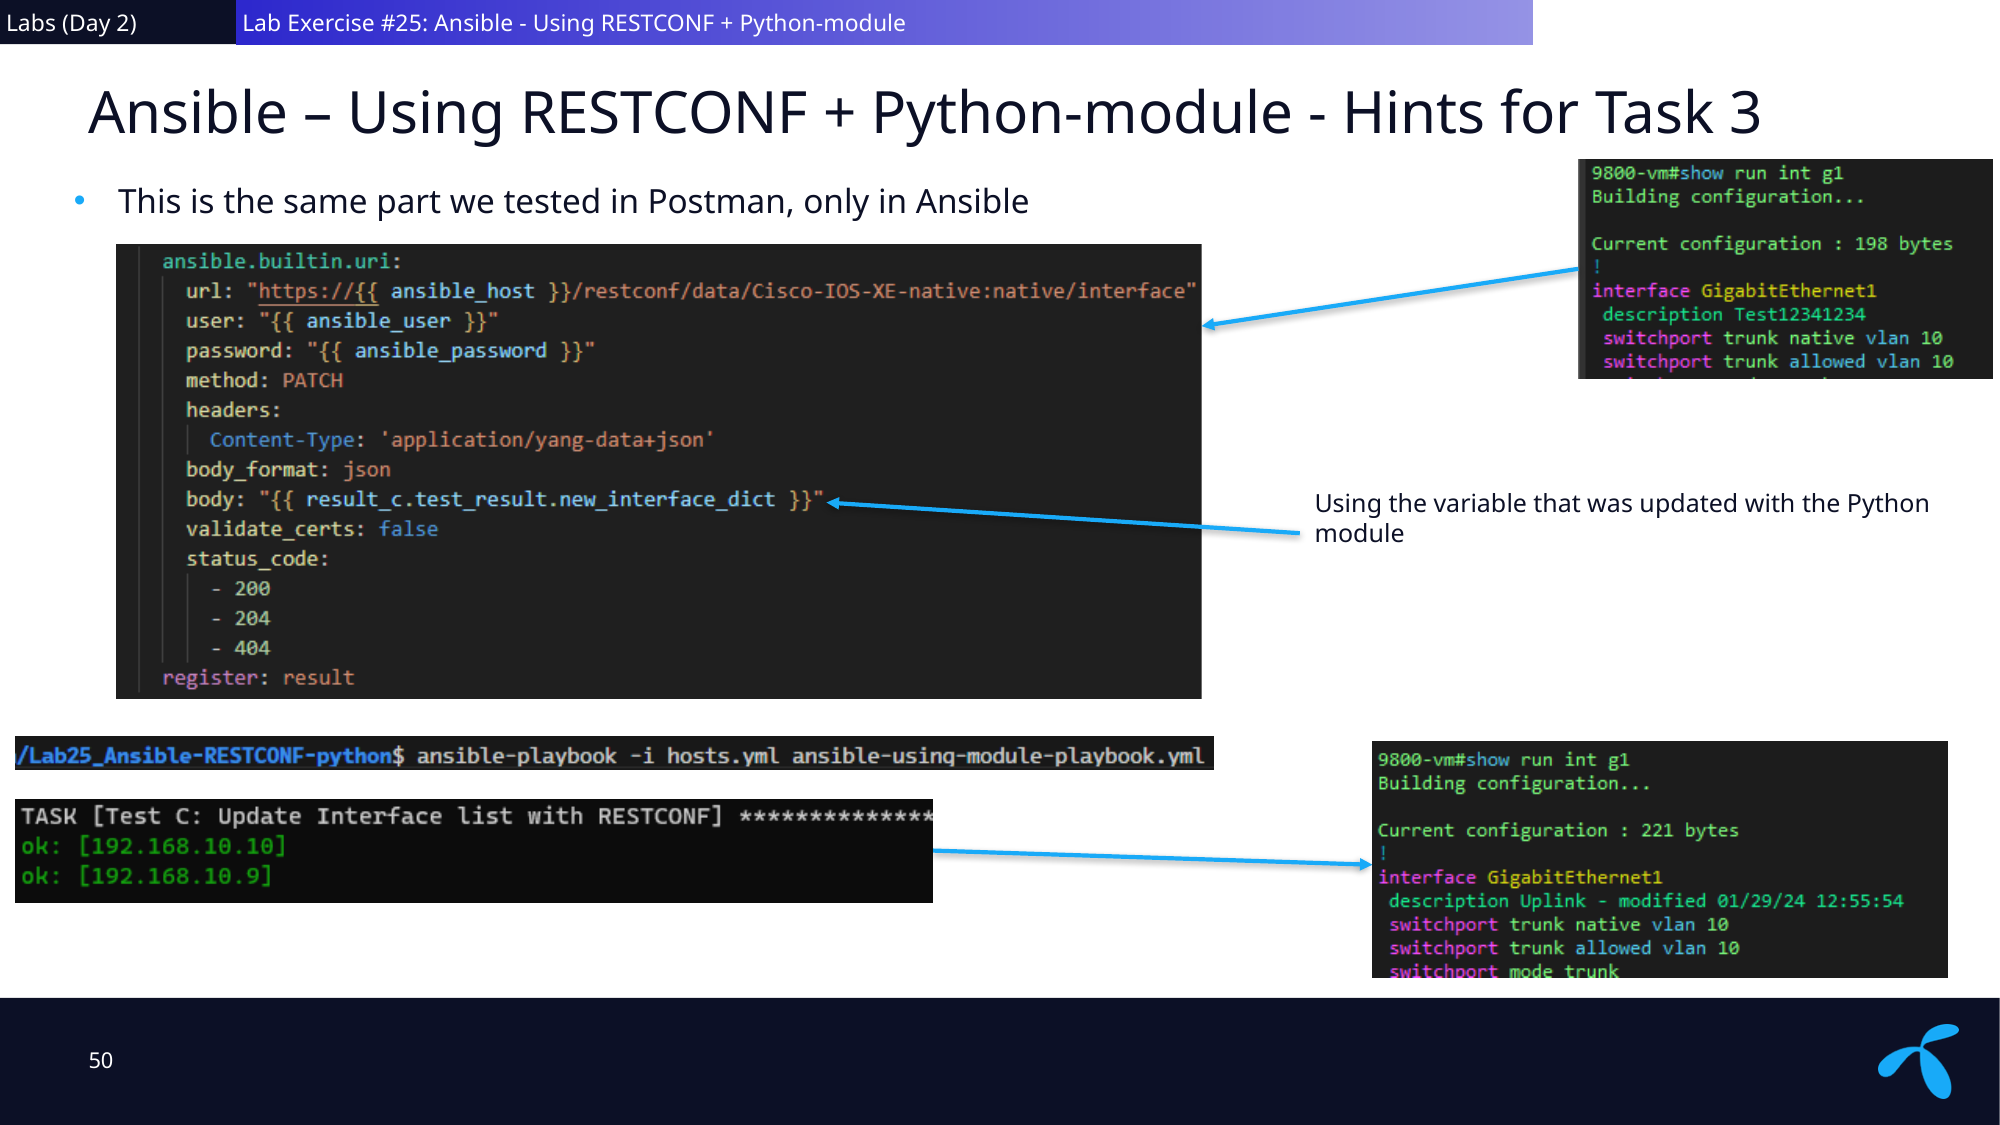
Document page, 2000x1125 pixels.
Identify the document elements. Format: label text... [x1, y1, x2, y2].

picture [1878, 1024, 1959, 1099]
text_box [1201, 268, 1579, 327]
picture [1578, 159, 1993, 379]
picture [15, 798, 933, 903]
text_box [937, 850, 1367, 865]
picture [15, 736, 1215, 770]
picture [115, 244, 1202, 700]
text_box This is the same part we tested in Postman, only in Ansible [73, 146, 1219, 300]
footer Labs (Day 2) [0, 0, 236, 45]
slide_number 50 [88, 1024, 237, 1099]
title Ansible – Using RESTCONF + Python-module - Hints for Task 3 [88, 70, 1911, 160]
text_box Lab Exercise #25: Ansible - Using RESTCONF + Python-module [236, 0, 1533, 45]
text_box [826, 502, 1301, 534]
picture [1372, 740, 1948, 978]
text_box Using the variable that was updated with the Python module [1299, 480, 1993, 555]
